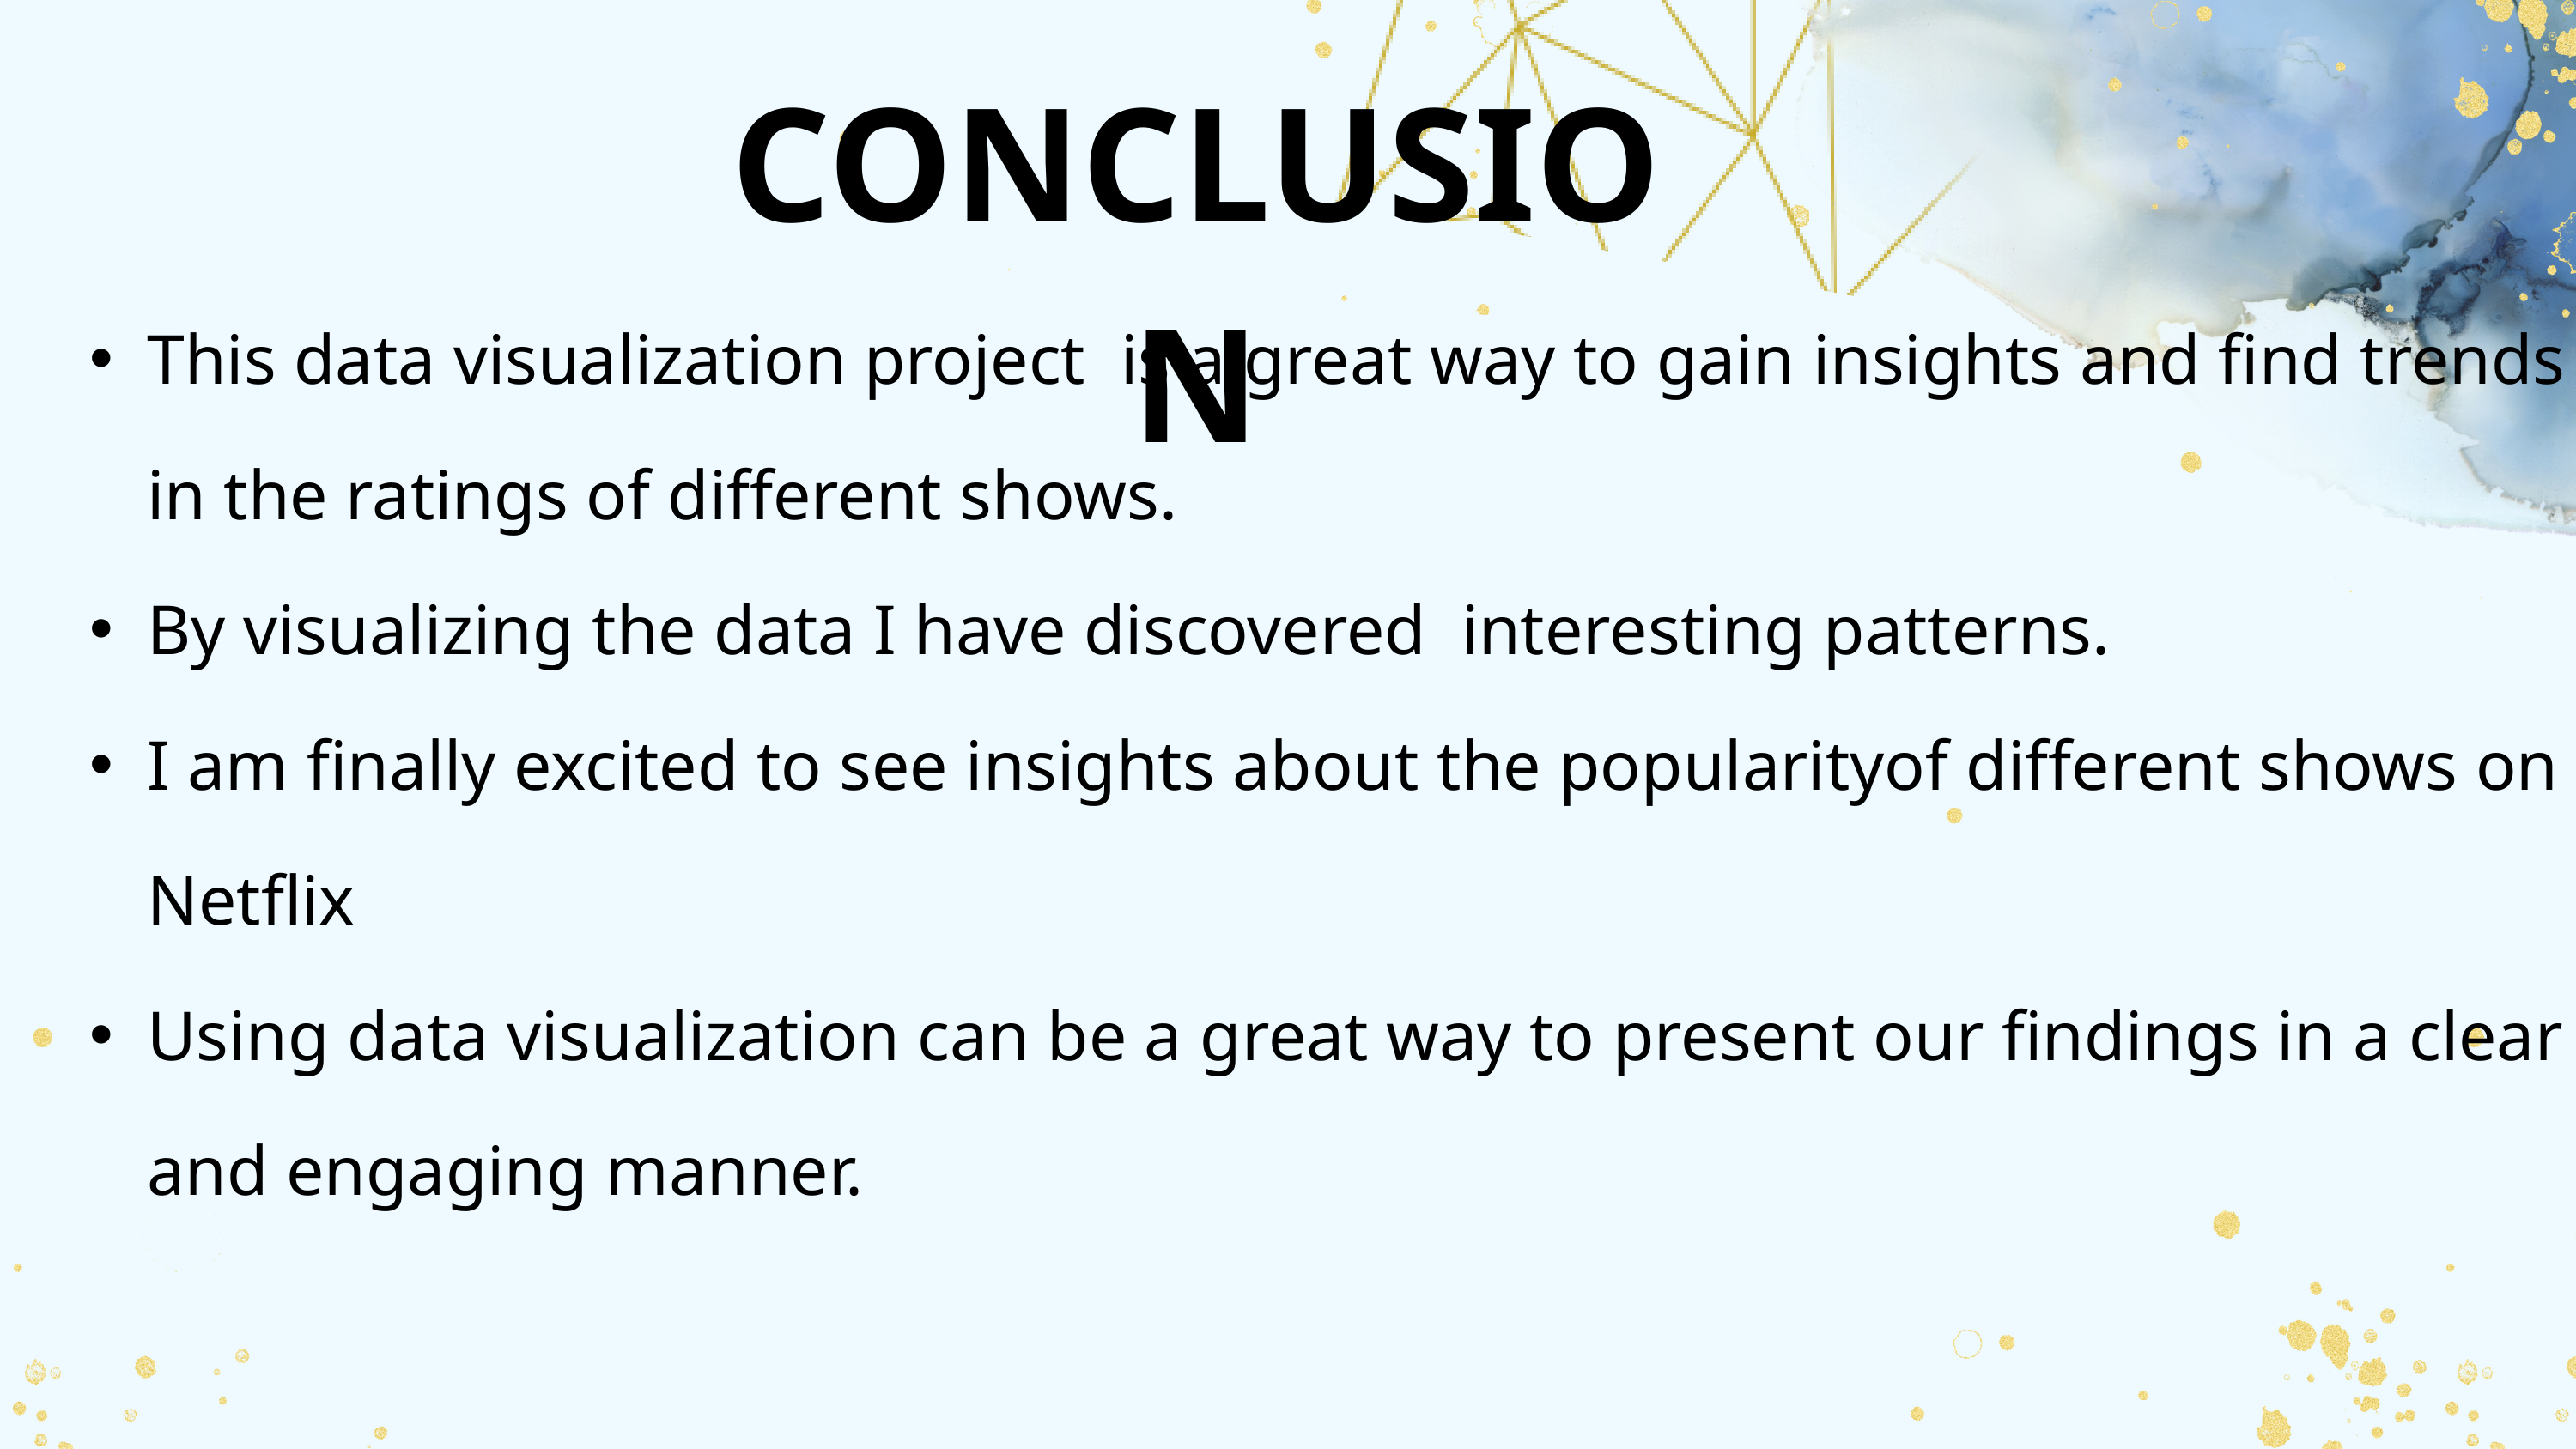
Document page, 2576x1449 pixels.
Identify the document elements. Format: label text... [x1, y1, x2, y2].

text_box This data visualization project is a great way to gain insights and find trends in the ratings of different shows. By visualizing the data I have discovered interesting patterns. I am finally excited to see insights about the popularityof different shows on Netflix Using data visualization can be a great way to present our findings in a clear and engaging manner. [32, 263, 2576, 1210]
text_box [766, 0, 1362, 33]
text_box [1911, 1210, 2576, 1449]
text_box [2108, 0, 2576, 263]
text_box CONCLUSION [683, 33, 1710, 263]
text_box [1663, 0, 2108, 263]
text_box [1357, 0, 1663, 33]
text_box [0, 807, 522, 1449]
